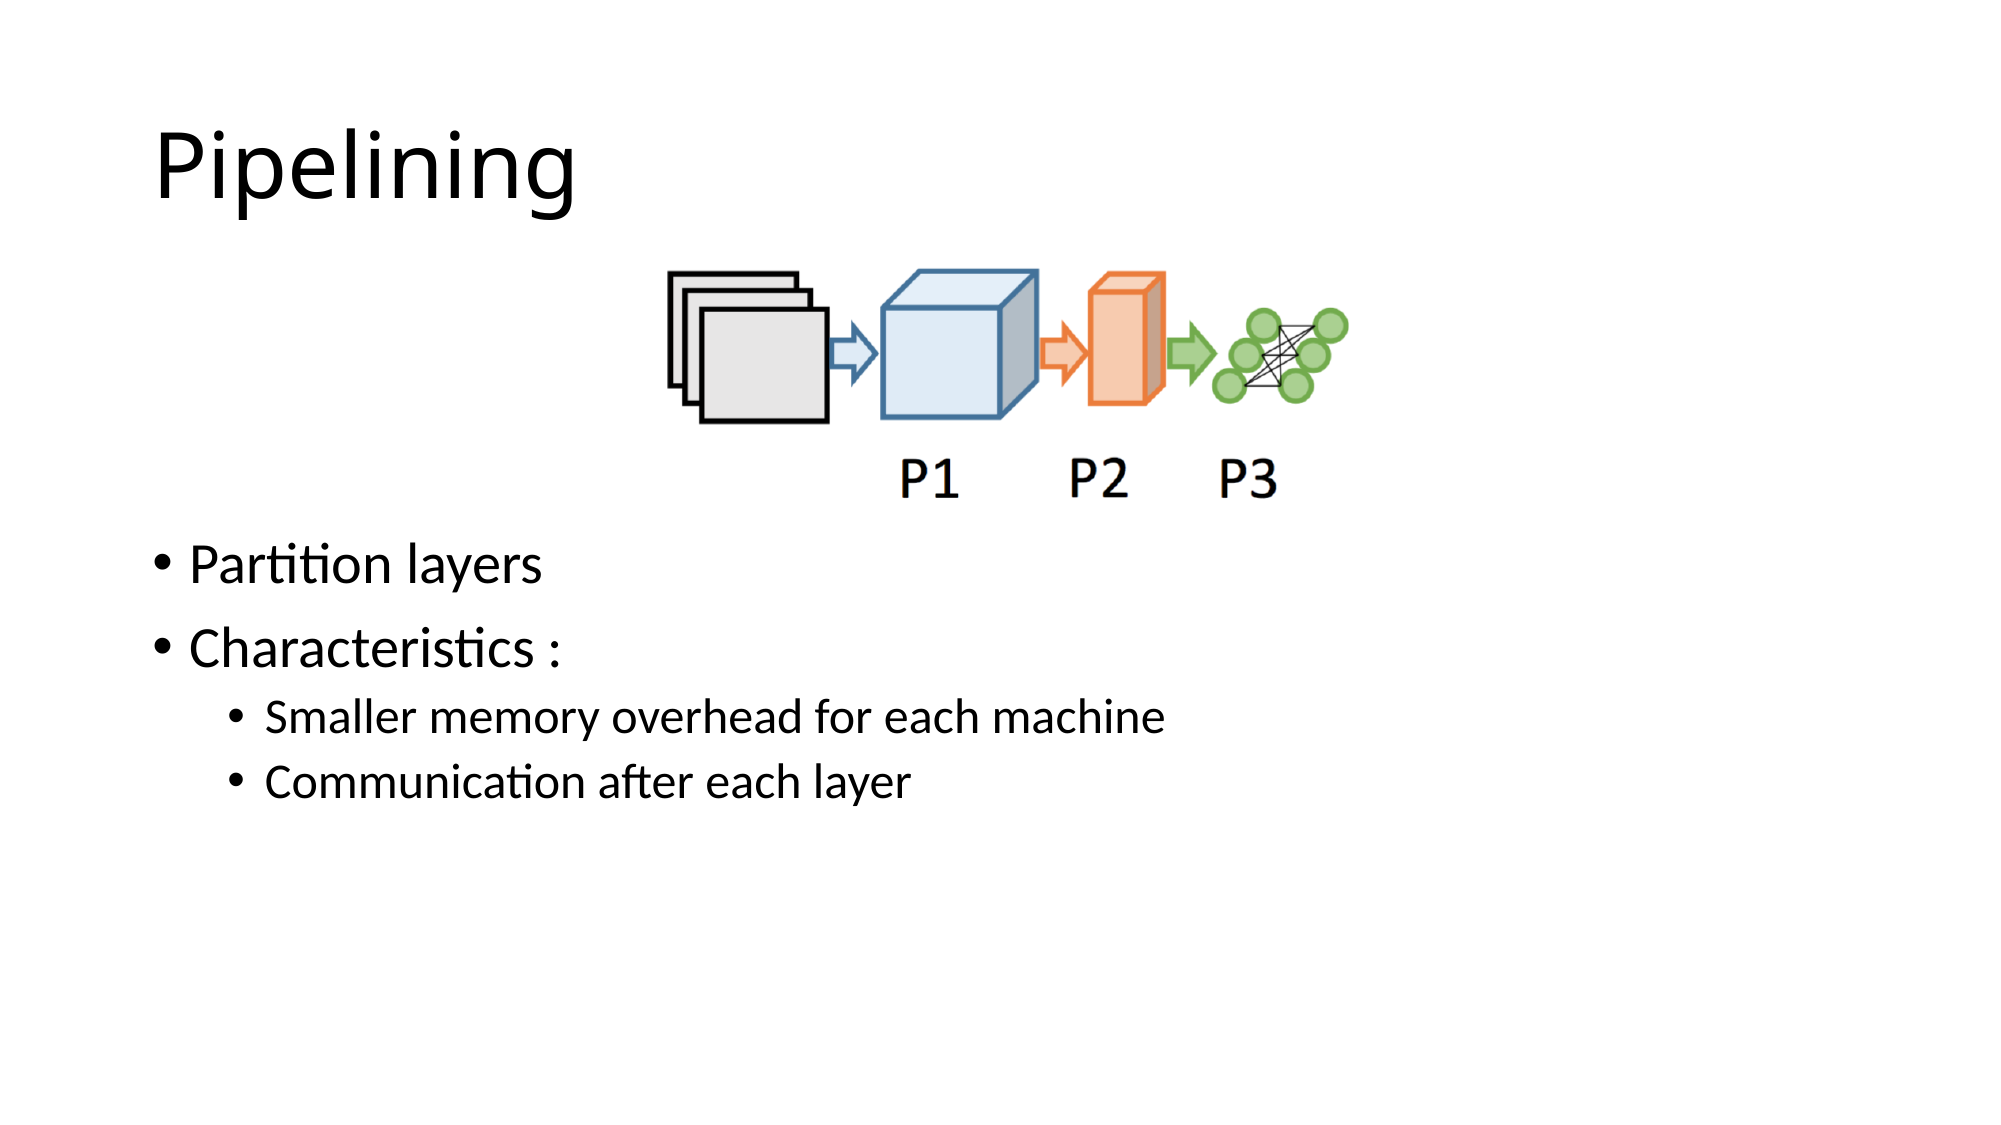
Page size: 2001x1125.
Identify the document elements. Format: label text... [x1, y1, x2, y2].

title Pipelining [137, 59, 1863, 278]
list Partition layers Characteristics : Smaller memory overhead for each machine Communication after each layer [137, 526, 1863, 1014]
picture [644, 243, 1356, 509]
